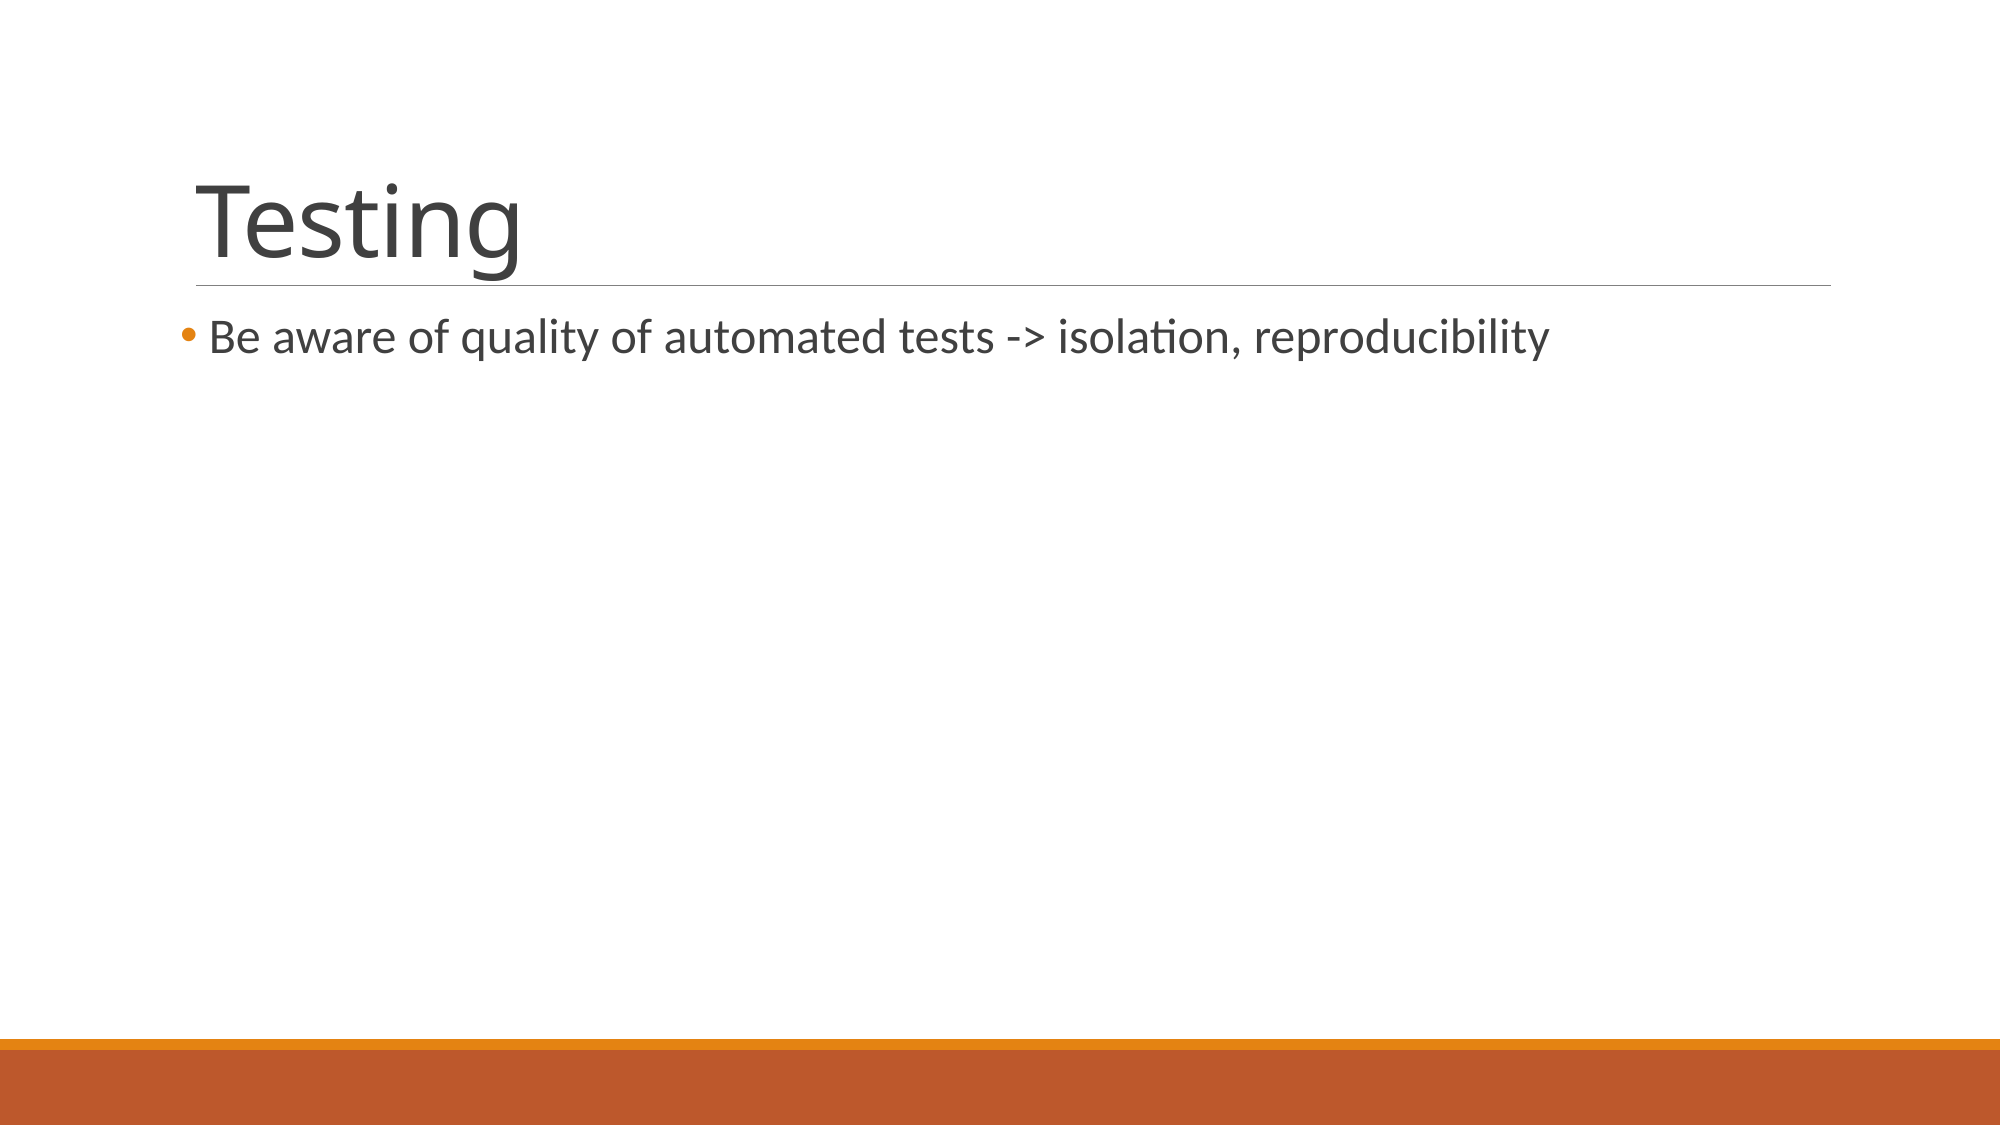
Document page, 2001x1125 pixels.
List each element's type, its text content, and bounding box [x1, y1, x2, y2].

title Testing [180, 47, 1830, 285]
list Be aware of quality of automated tests -> isolation, reproducibility [180, 302, 1830, 963]
